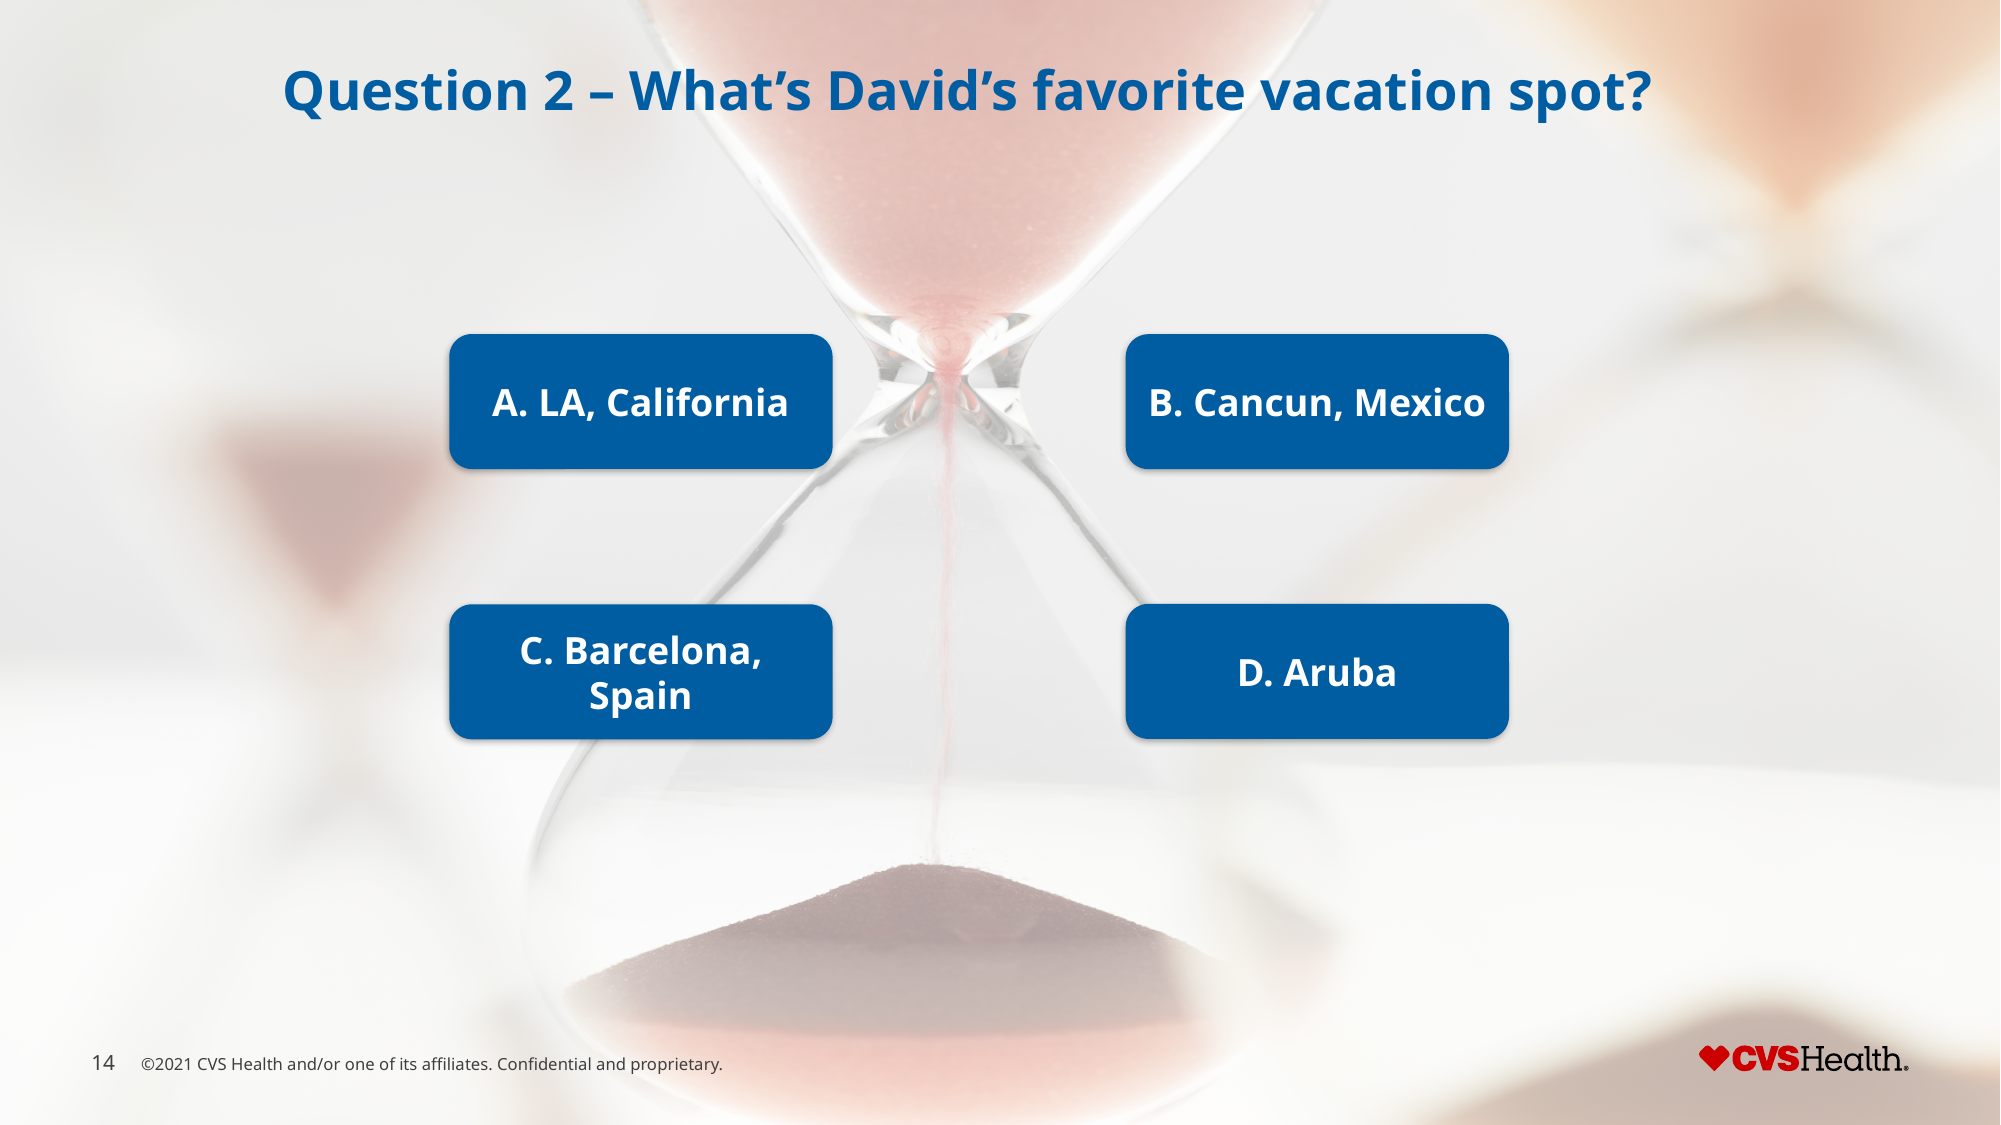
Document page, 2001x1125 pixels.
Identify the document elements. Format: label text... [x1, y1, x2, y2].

text_box C. Barcelona, Spain [448, 603, 834, 741]
text_box D. Aruba [1124, 603, 1510, 740]
text_box A. LA, California [448, 333, 834, 470]
text_box Question 2 – What’s David’s favorite vacation spot? [75, 63, 1876, 199]
text_box B. Cancun, Mexico [1124, 333, 1510, 470]
